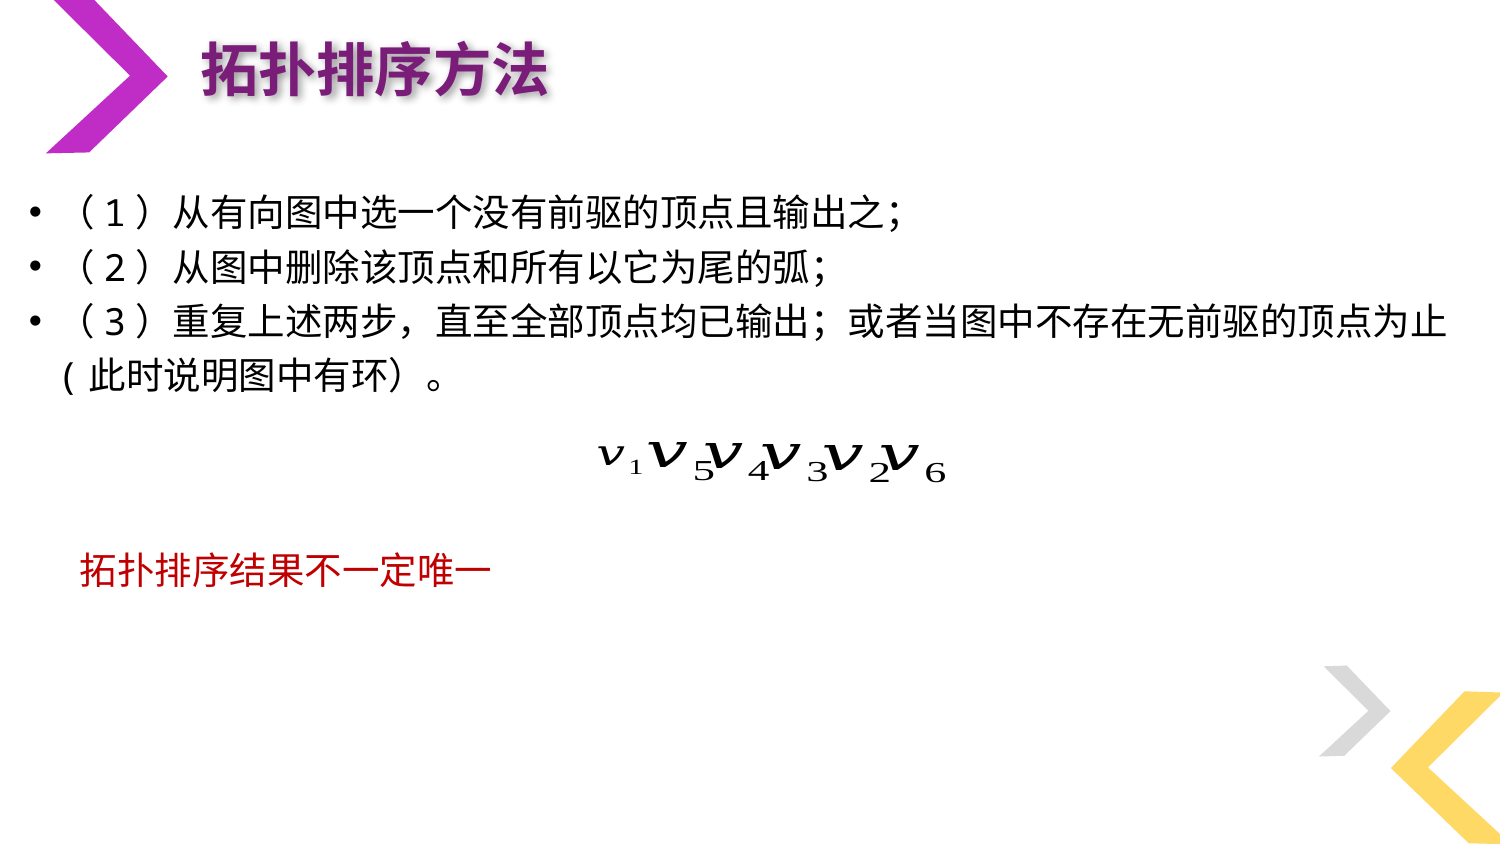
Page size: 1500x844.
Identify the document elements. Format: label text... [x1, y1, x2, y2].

text_box 拓扑排序结果不一定唯一 [64, 539, 514, 600]
list （1）从有向图中选一个没有前驱的顶点且输出之； （2）从图中删除该顶点和所有以它为尾的弧； （3）重复上述两步，直至全部顶点均已输出；或者当图中不存在无前驱的顶点为止(此时说明图中有环）。 [17, 174, 1483, 411]
list 拓扑排序方法 [188, 35, 1214, 111]
